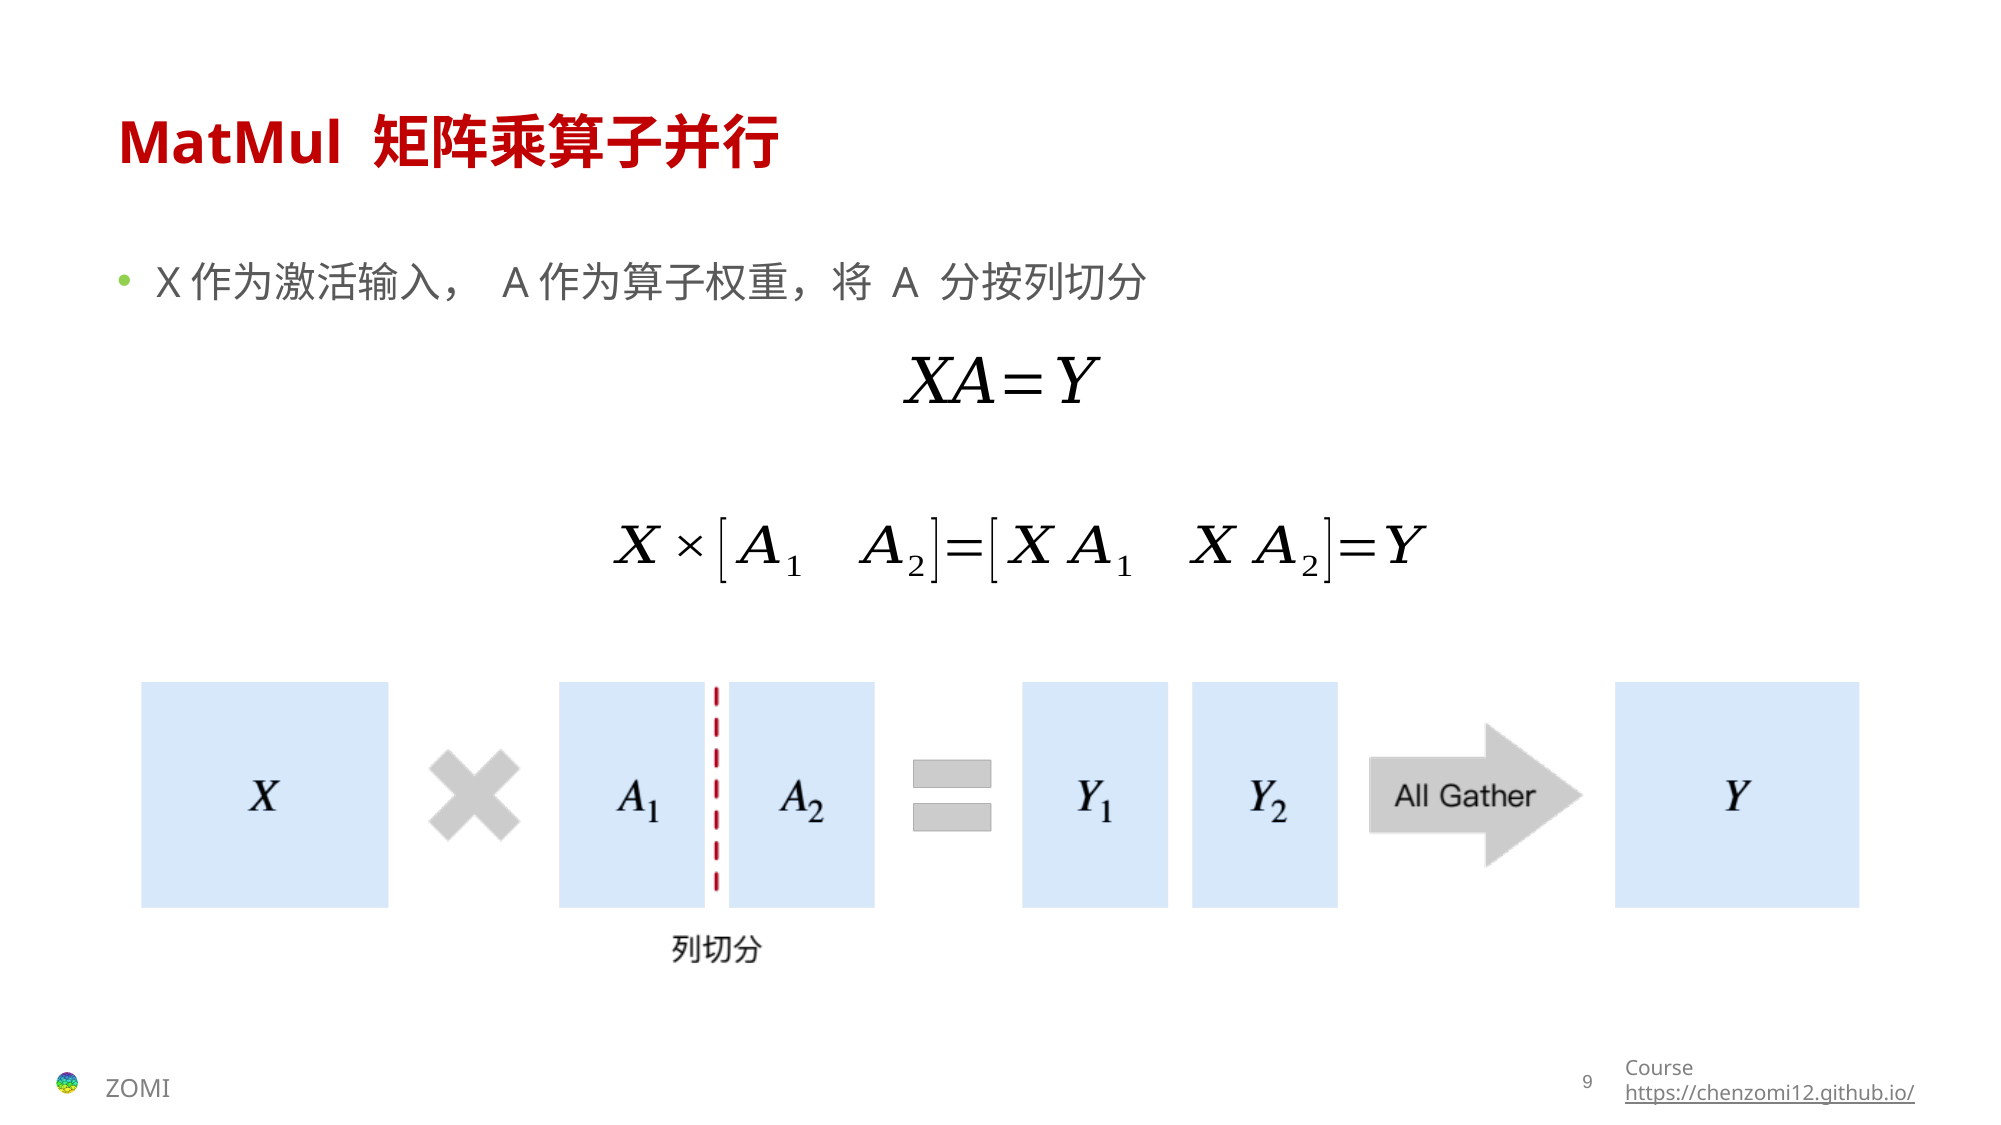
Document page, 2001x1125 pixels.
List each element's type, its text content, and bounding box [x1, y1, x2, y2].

picture [57, 1073, 77, 1093]
list X作为激活输入， A作为算子权重，将 A 分按列切分 [102, 223, 1901, 1043]
picture [140, 682, 1860, 978]
title MatMul 矩阵乘算子并行 [102, 91, 1901, 189]
